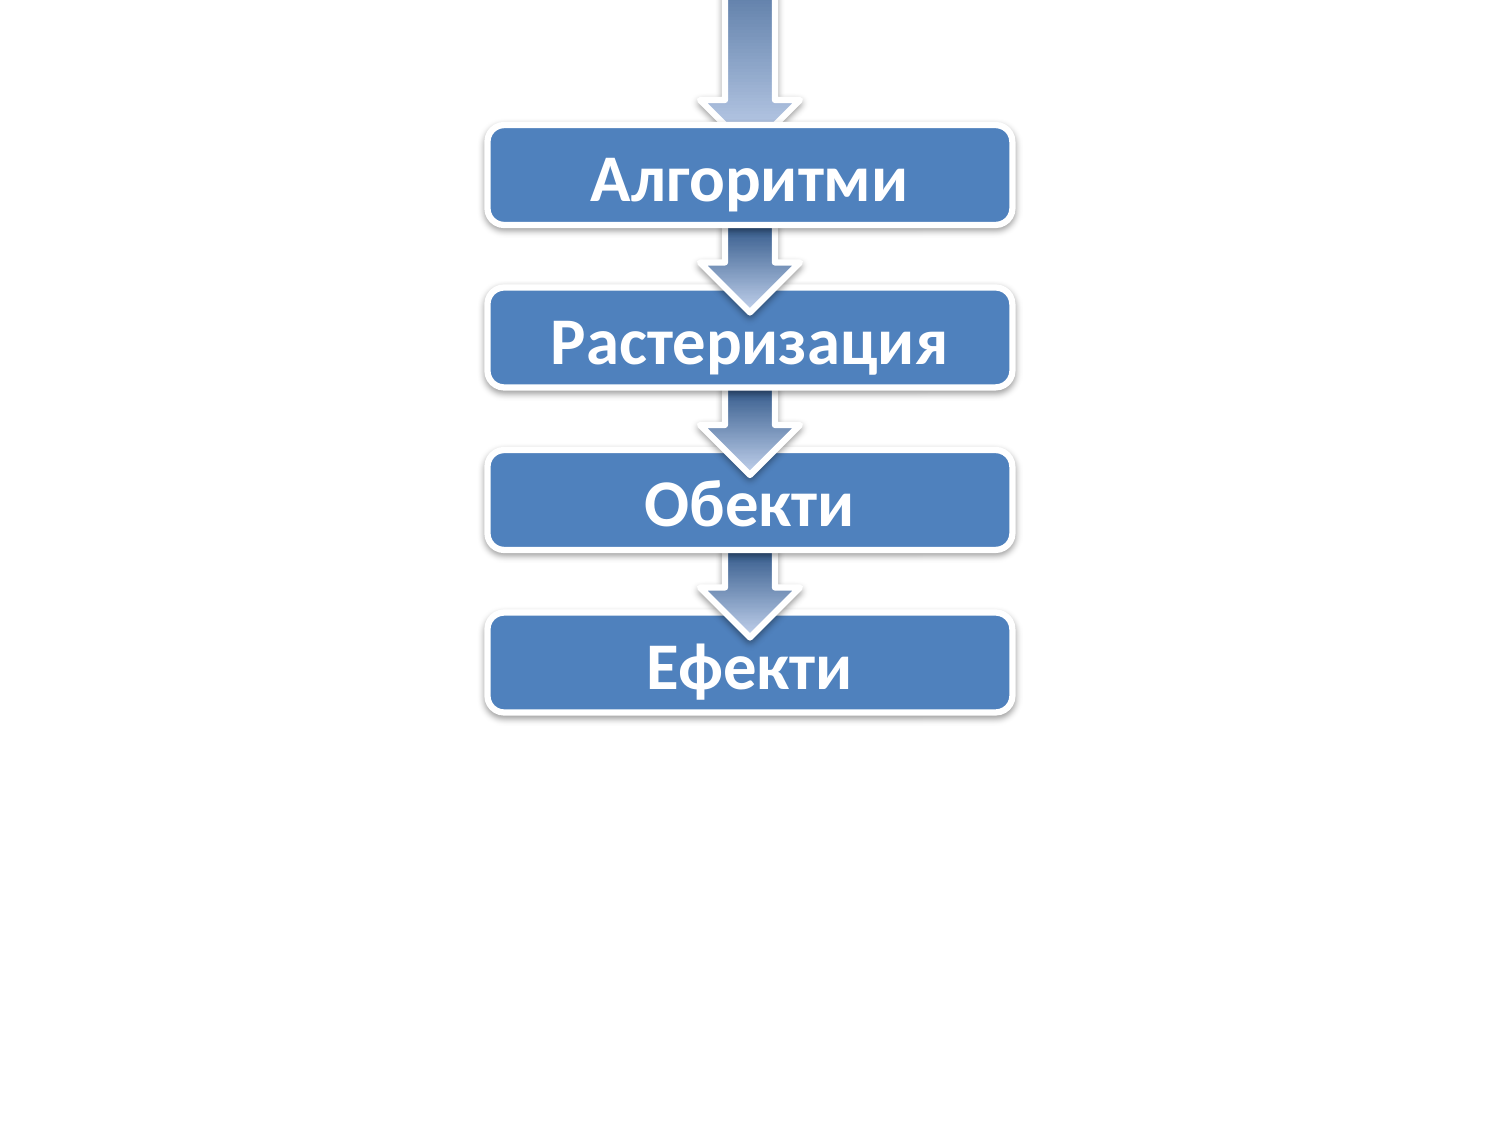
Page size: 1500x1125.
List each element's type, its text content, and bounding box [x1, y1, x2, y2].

text_box [697, 0, 803, 120]
text_box [697, 561, 803, 641]
text_box [697, 399, 803, 479]
text_box [697, 236, 803, 316]
text_box Обекти [484, 446, 1016, 554]
text_box Ефекти [484, 609, 1016, 716]
text_box Алгоритми [484, 121, 1016, 229]
text_box Растеризация [484, 284, 1016, 391]
